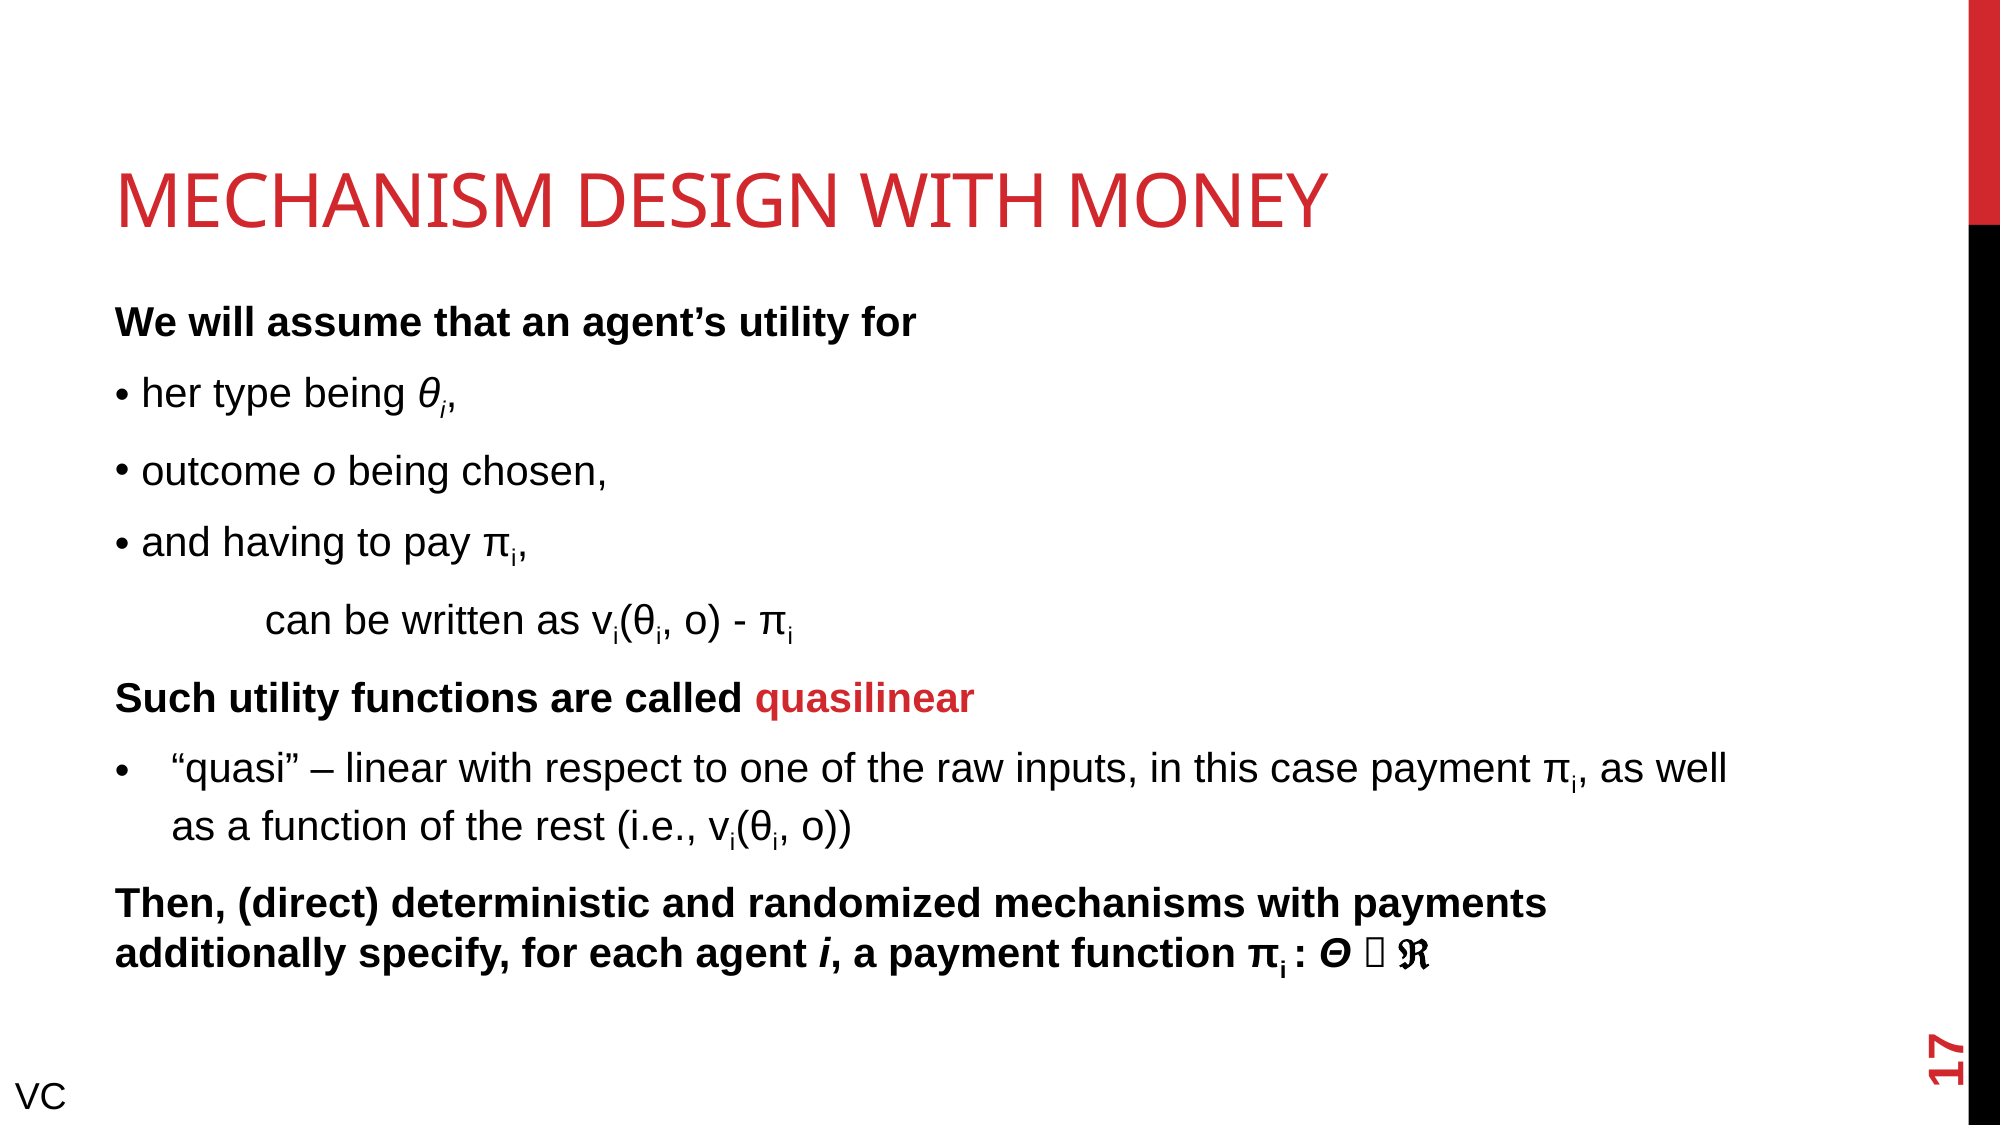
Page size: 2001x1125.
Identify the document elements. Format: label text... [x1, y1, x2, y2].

slide_number 17 [1903, 887, 1984, 1104]
title Mechanism Design With Money [99, 25, 1367, 250]
list We will assume that an agent’s utility for her type being θi, outcome o being chosen, and having to pay πi, can be written as vi(θi, o) - πi Such utility functions are called quasilinear “quasi” – linear with respect to one of the raw inputs, in this case payment πi, as well as a function of the rest (i.e., vi(θi, o)) Then, (direct) deterministic and randomized mechanisms with payments additionally specify, for each agent i, a payment function πi : Θ   [99, 287, 1767, 1005]
text_box VC [0, 1064, 84, 1125]
